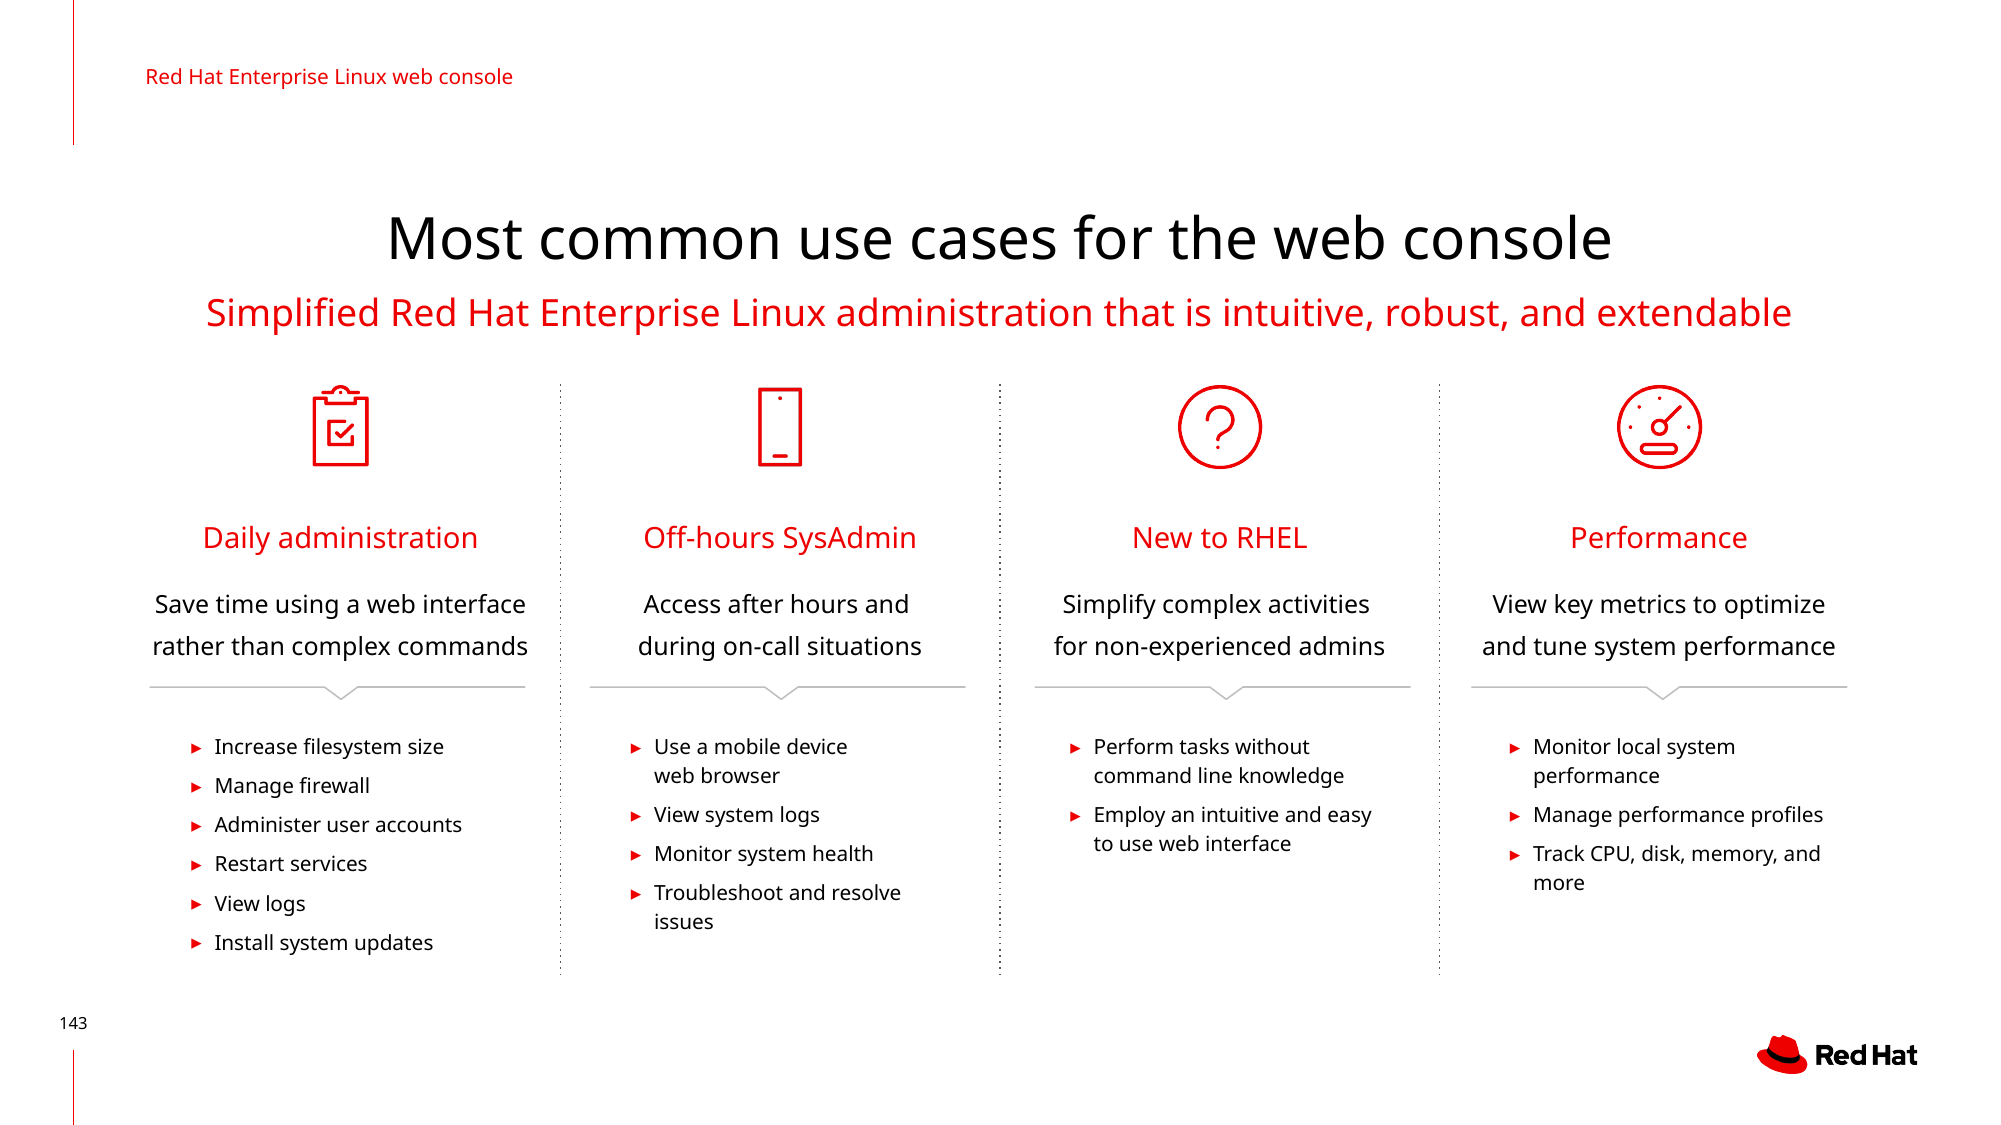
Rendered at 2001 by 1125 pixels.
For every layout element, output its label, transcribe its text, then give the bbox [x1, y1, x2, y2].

text_box Daily administration [145, 505, 537, 563]
text_box Simplify complex activities for non-experienced admins [1024, 576, 1416, 657]
text_box [1471, 686, 1847, 700]
text_box Most common use cases for the web console [145, 180, 1855, 271]
text_box [590, 686, 966, 700]
picture [1607, 375, 1712, 480]
text_box Increase filesystem size Manage firewall Administer user accounts Restart services View logs Install system updates [169, 730, 512, 974]
text_box View key metrics to optimize and tune system performance [1463, 576, 1855, 657]
text_box Off-hours SysAdmin [584, 505, 976, 563]
text_box New to RHEL [1024, 505, 1416, 563]
picture [1757, 1035, 1918, 1074]
slide_number ‹#› [13, 1012, 134, 1036]
text_box Performance [1463, 505, 1855, 563]
text_box Simplified Red Hat Enterprise Linux administration that is intuitive, robust, and extendable [145, 271, 1855, 320]
text_box Perform tasks without command line knowledge Employ an intuitive and easy to use web interface [1048, 730, 1391, 974]
text_box Monitor local system performance Manage performance profiles Track CPU, disk, memory, and more [1488, 730, 1831, 974]
picture [288, 375, 393, 480]
text_box Use a mobile device web browser View system logs Monitor system health Troubleshoot and resolve issues [609, 730, 952, 974]
text_box [1035, 686, 1411, 700]
picture [1167, 375, 1272, 480]
picture [728, 375, 833, 480]
text_box Access after hours and during on-call situations [584, 576, 976, 657]
text_box Save time using a web interface rather than complex commands [145, 576, 537, 657]
text_box [149, 686, 525, 700]
subtitle Red Hat Enterprise Linux web console [73, 9, 919, 143]
